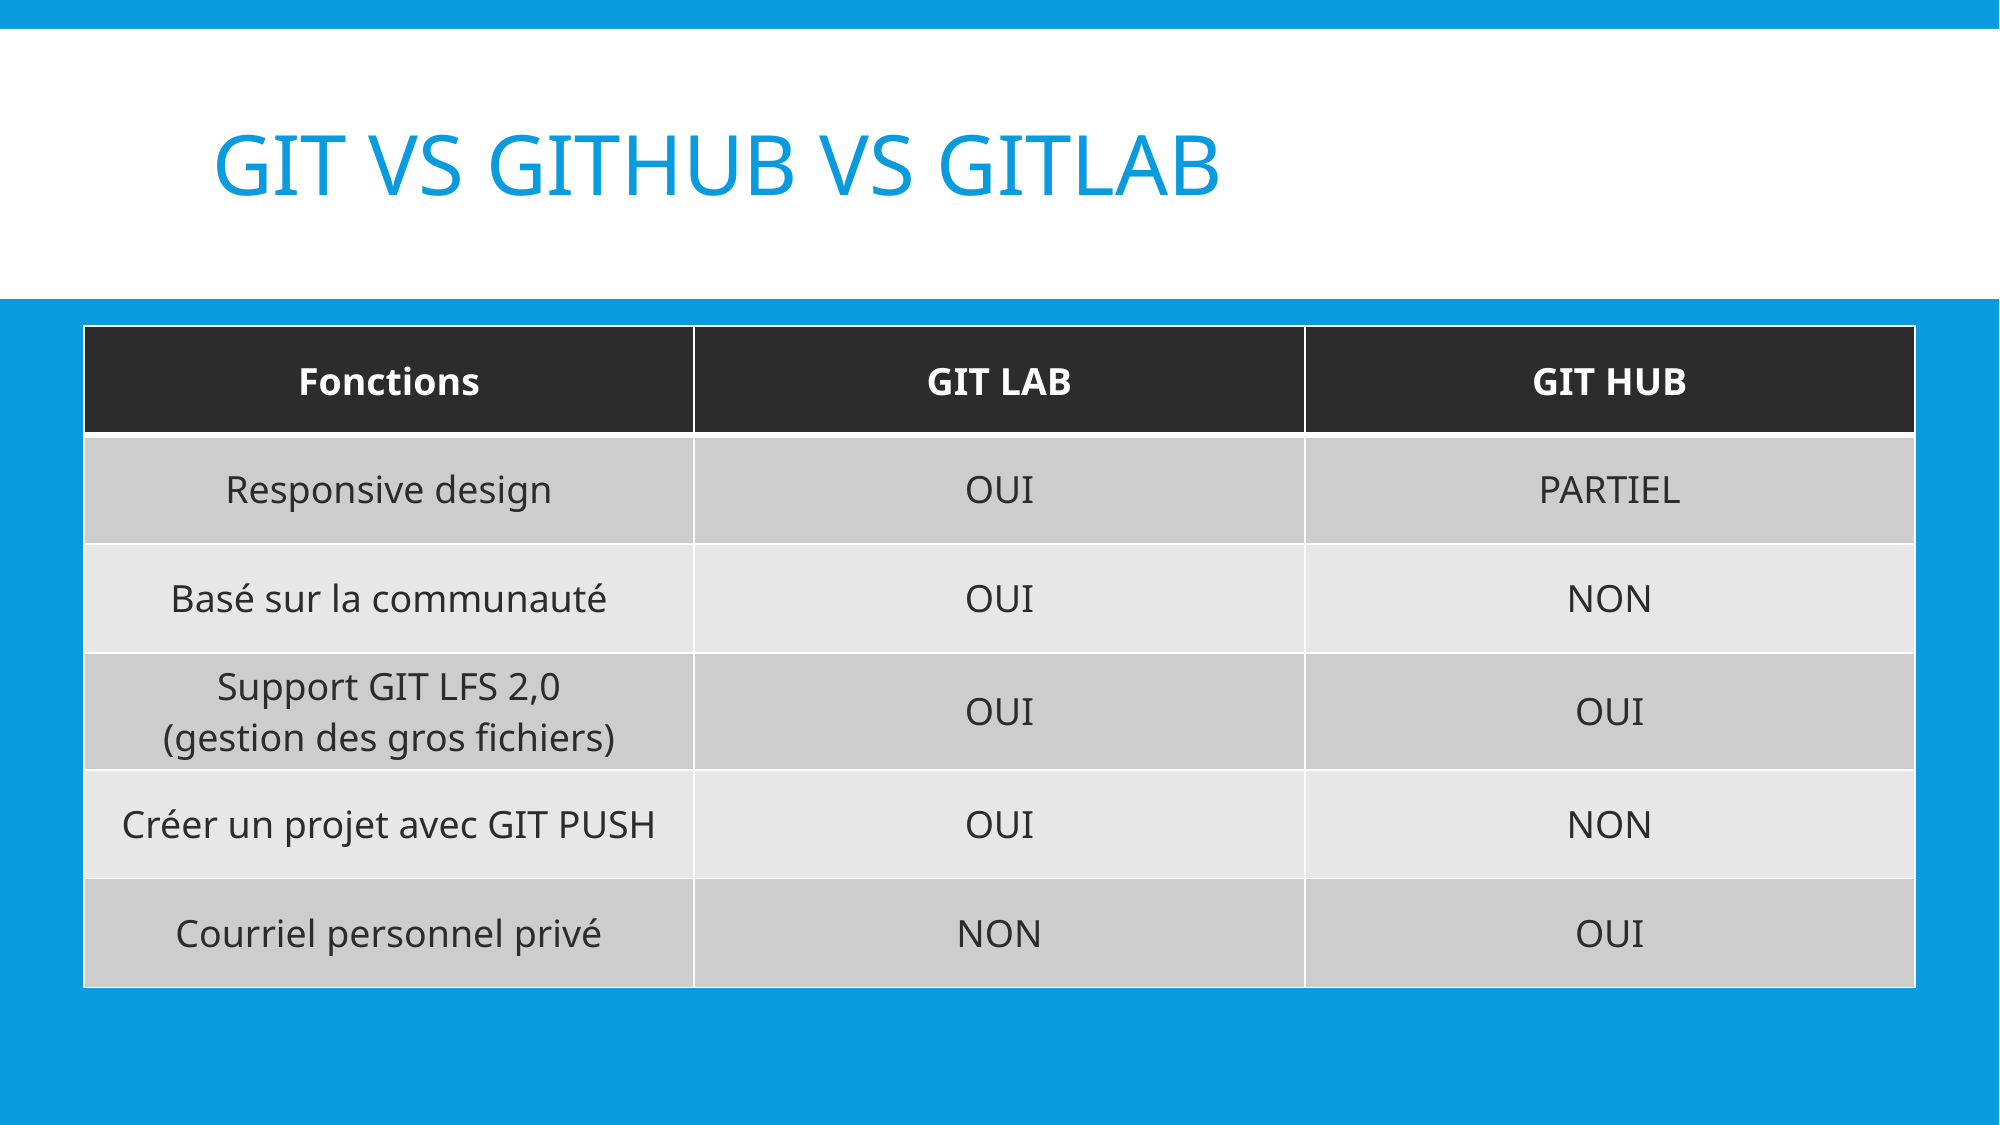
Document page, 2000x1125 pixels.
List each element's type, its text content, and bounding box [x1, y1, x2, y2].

table_cell OUI [695, 771, 1304, 878]
table_cell NON [1306, 545, 1914, 652]
table_cell Support GIT LFS 2,0 (gestion des gros fichiers) [85, 654, 693, 769]
table_cell OUI [1306, 654, 1914, 769]
table_cell OUI [695, 545, 1304, 652]
table_cell Créer un projet avec GIT PUSH [85, 771, 693, 878]
table_cell PARTIEL [1306, 438, 1914, 543]
table_cell NON [695, 879, 1304, 987]
table_header GIT HUB [1306, 327, 1914, 432]
title GIT VS GITHUB VS GITLAB [197, 46, 1802, 295]
table_header GIT LAB [695, 327, 1304, 432]
table_header Fonctions [85, 327, 693, 432]
table_cell Basé sur la communauté [85, 545, 693, 652]
table_cell Courriel personnel privé [85, 879, 693, 987]
table_cell OUI [695, 438, 1304, 543]
table_cell OUI [695, 654, 1304, 769]
table_cell OUI [1306, 879, 1914, 987]
table_cell Responsive design [85, 438, 693, 543]
table_cell NON [1306, 771, 1914, 878]
